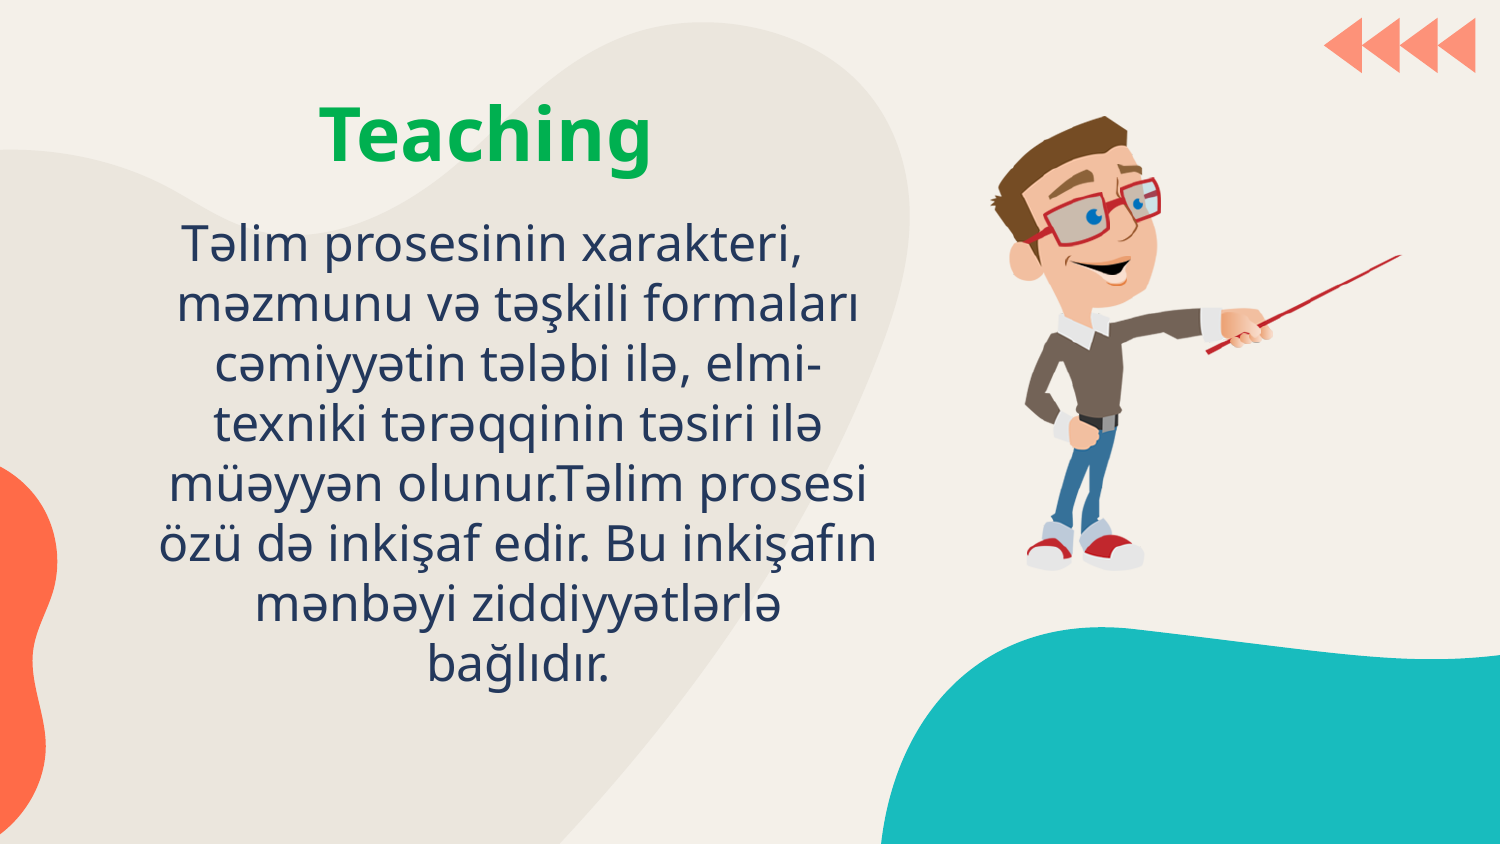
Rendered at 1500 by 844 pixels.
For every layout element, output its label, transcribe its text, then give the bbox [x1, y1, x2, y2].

picture [954, 23, 1500, 663]
subtitle Təlim prosesinin xarakteri, məzmunu və təşkili formaları cəmiyyətin tələbi ilə, elmi-texniki tərəqqinin təsiri ilə müəyyən olunur.Təlim prosesi özü də inkişaf edir. Bu inkişafın mənbəyi ziddiyyətlərlə bağlıdır. [68, 274, 895, 629]
text_box Teaching [303, 78, 688, 184]
